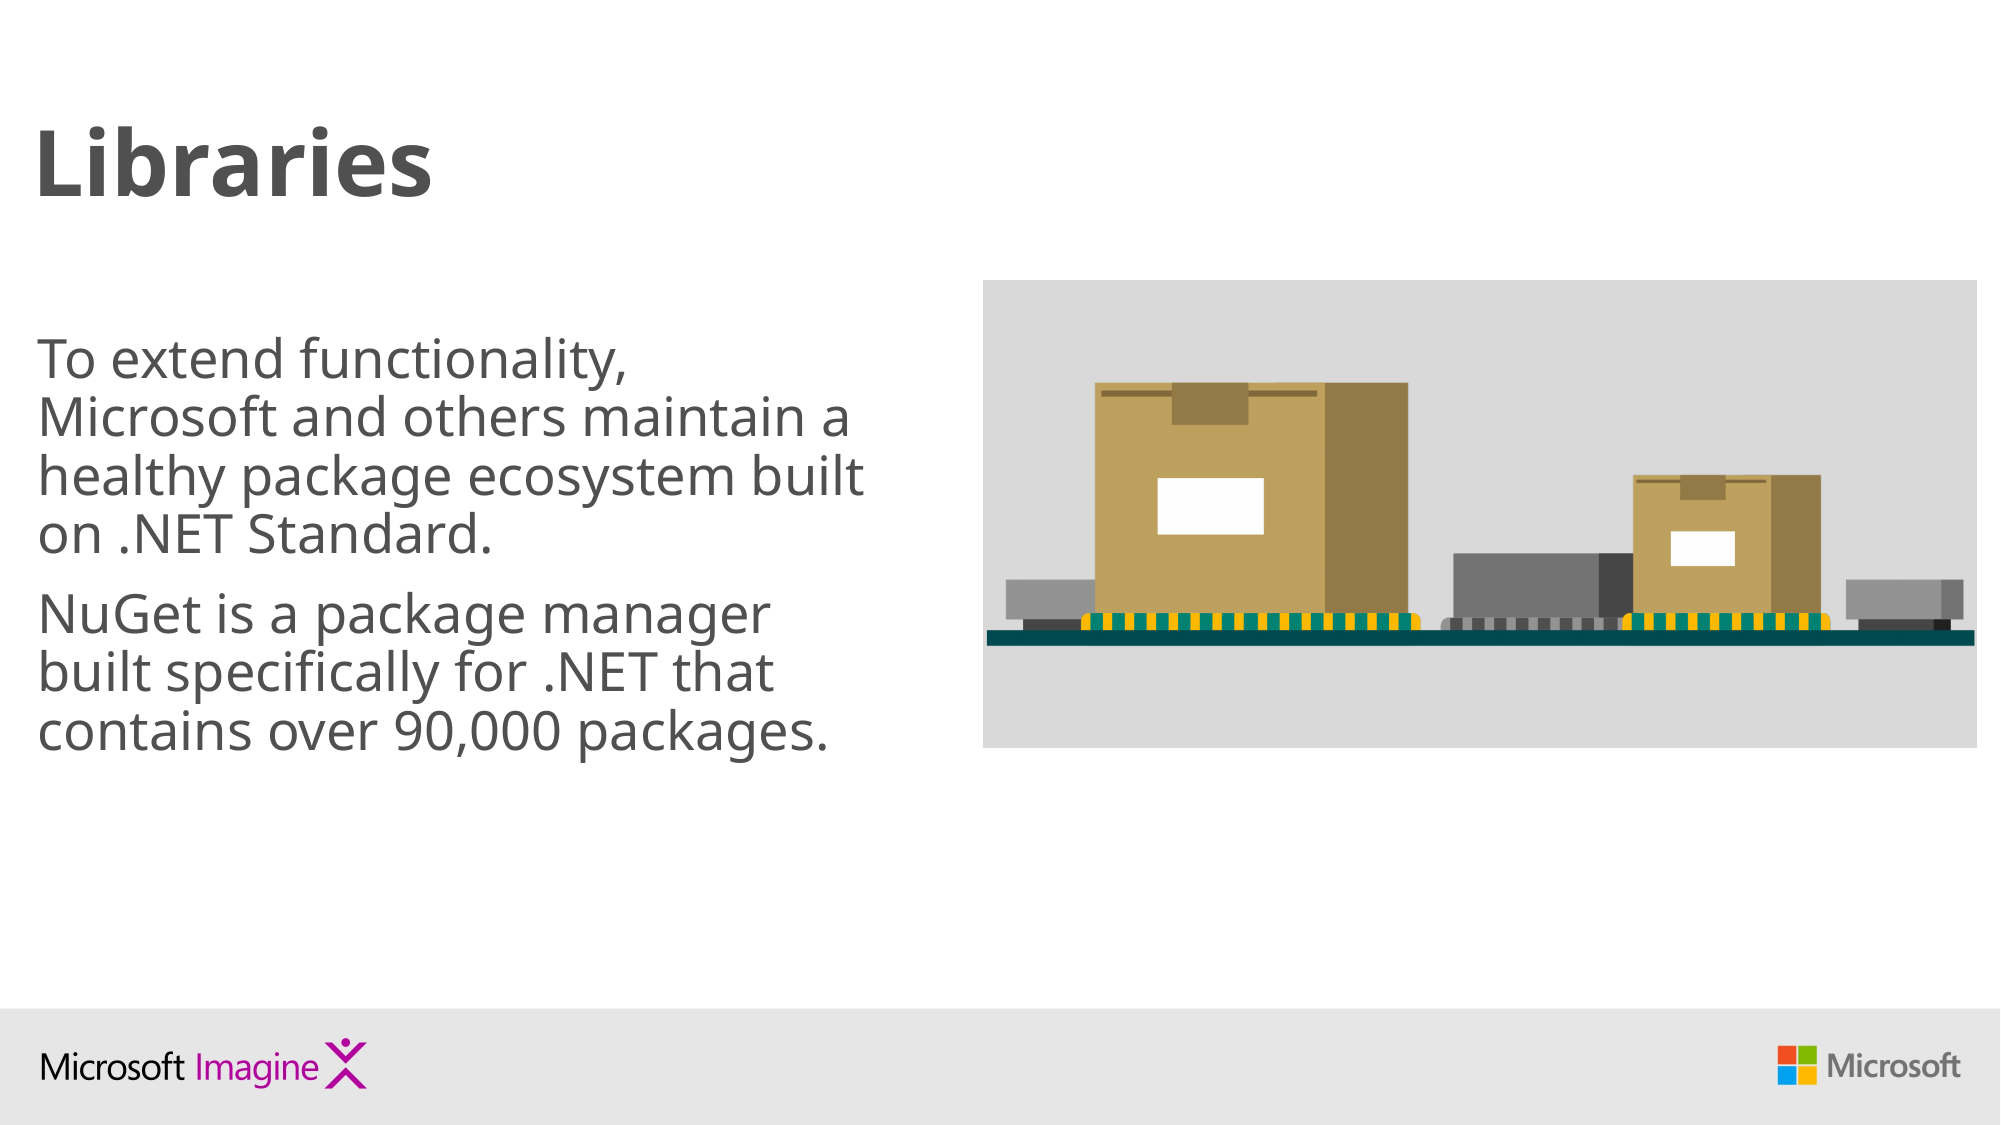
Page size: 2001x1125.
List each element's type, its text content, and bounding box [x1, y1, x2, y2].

list To extend functionality, Microsoft and others maintain a healthy package ecosystem built on .NET Standard. NuGet is a package manager built specifically for .NET that contains over 90,000 packages. [22, 324, 889, 840]
title Libraries [17, 109, 889, 249]
picture [0, 0, 2001, 1125]
